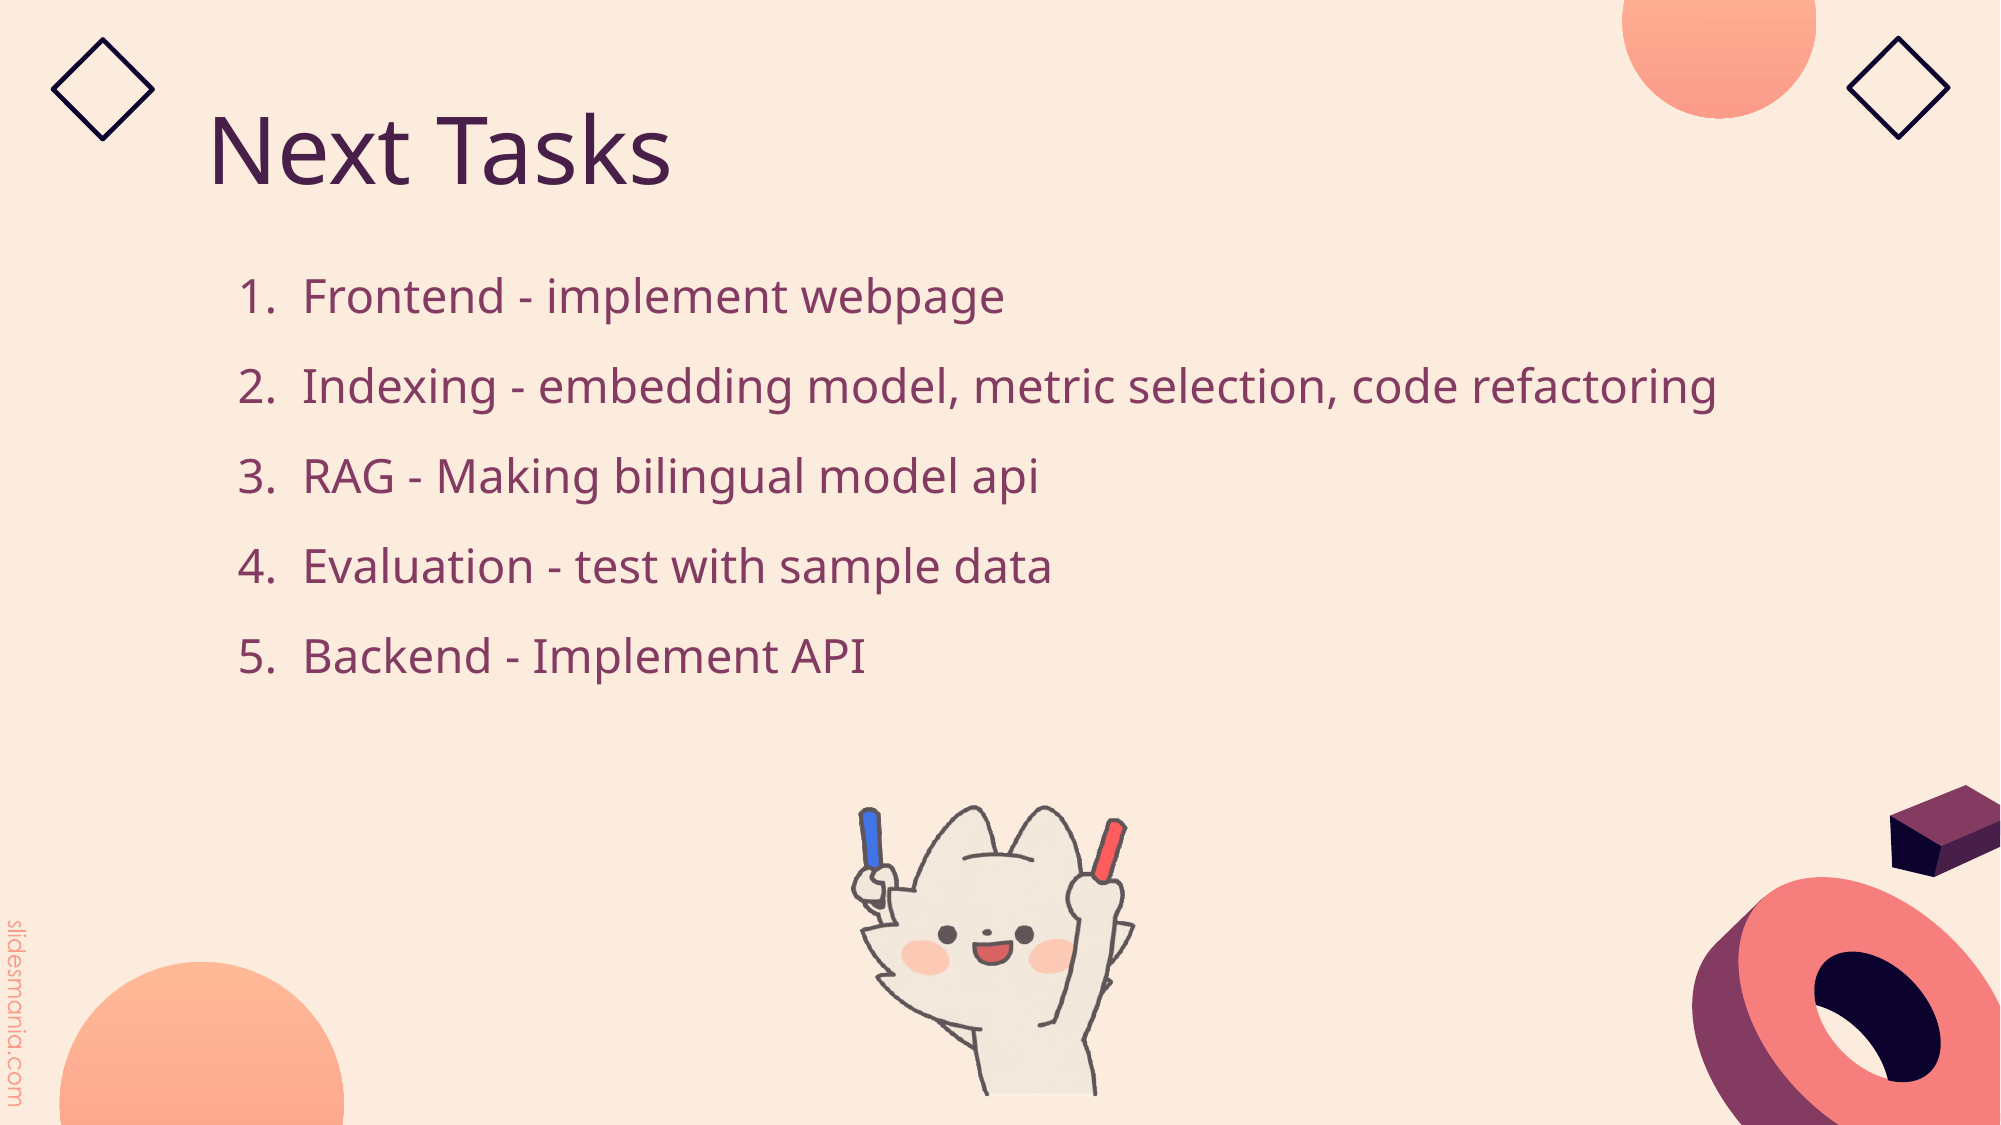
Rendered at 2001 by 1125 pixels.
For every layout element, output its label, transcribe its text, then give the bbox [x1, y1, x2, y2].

list Frontend - implement webpage Indexing - embedding model, metric selection, code refactoring RAG - Making bilingual model api Evaluation - test with sample data Backend - Implement API [201, 237, 1886, 705]
picture [803, 725, 1197, 1120]
title Next Tasks [186, 70, 1789, 217]
